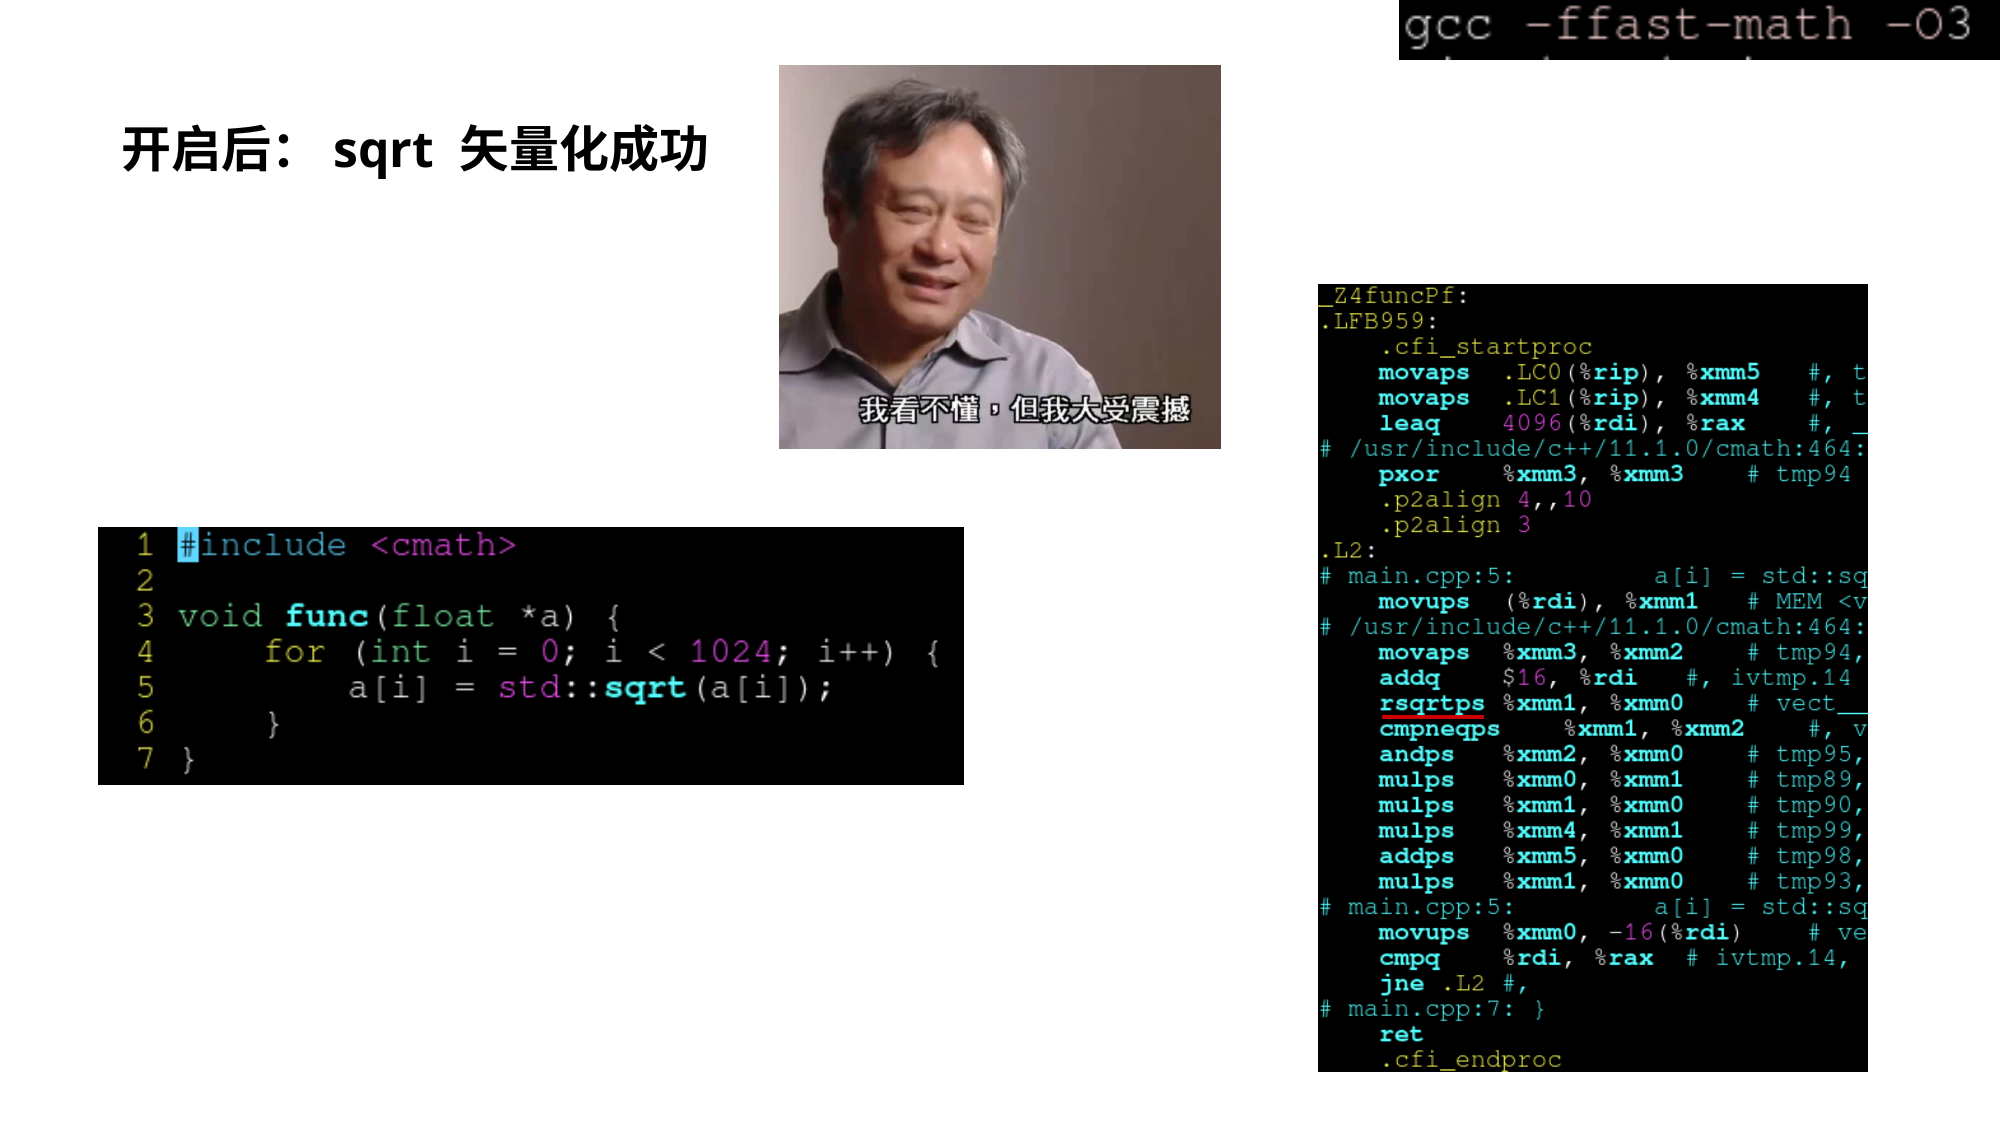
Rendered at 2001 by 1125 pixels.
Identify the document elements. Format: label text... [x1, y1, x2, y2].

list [1318, 284, 1868, 1072]
picture [779, 65, 1221, 449]
title 开启后：sqrt 矢量化成功 [106, 42, 1832, 260]
picture [1399, 0, 2000, 60]
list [98, 527, 964, 785]
